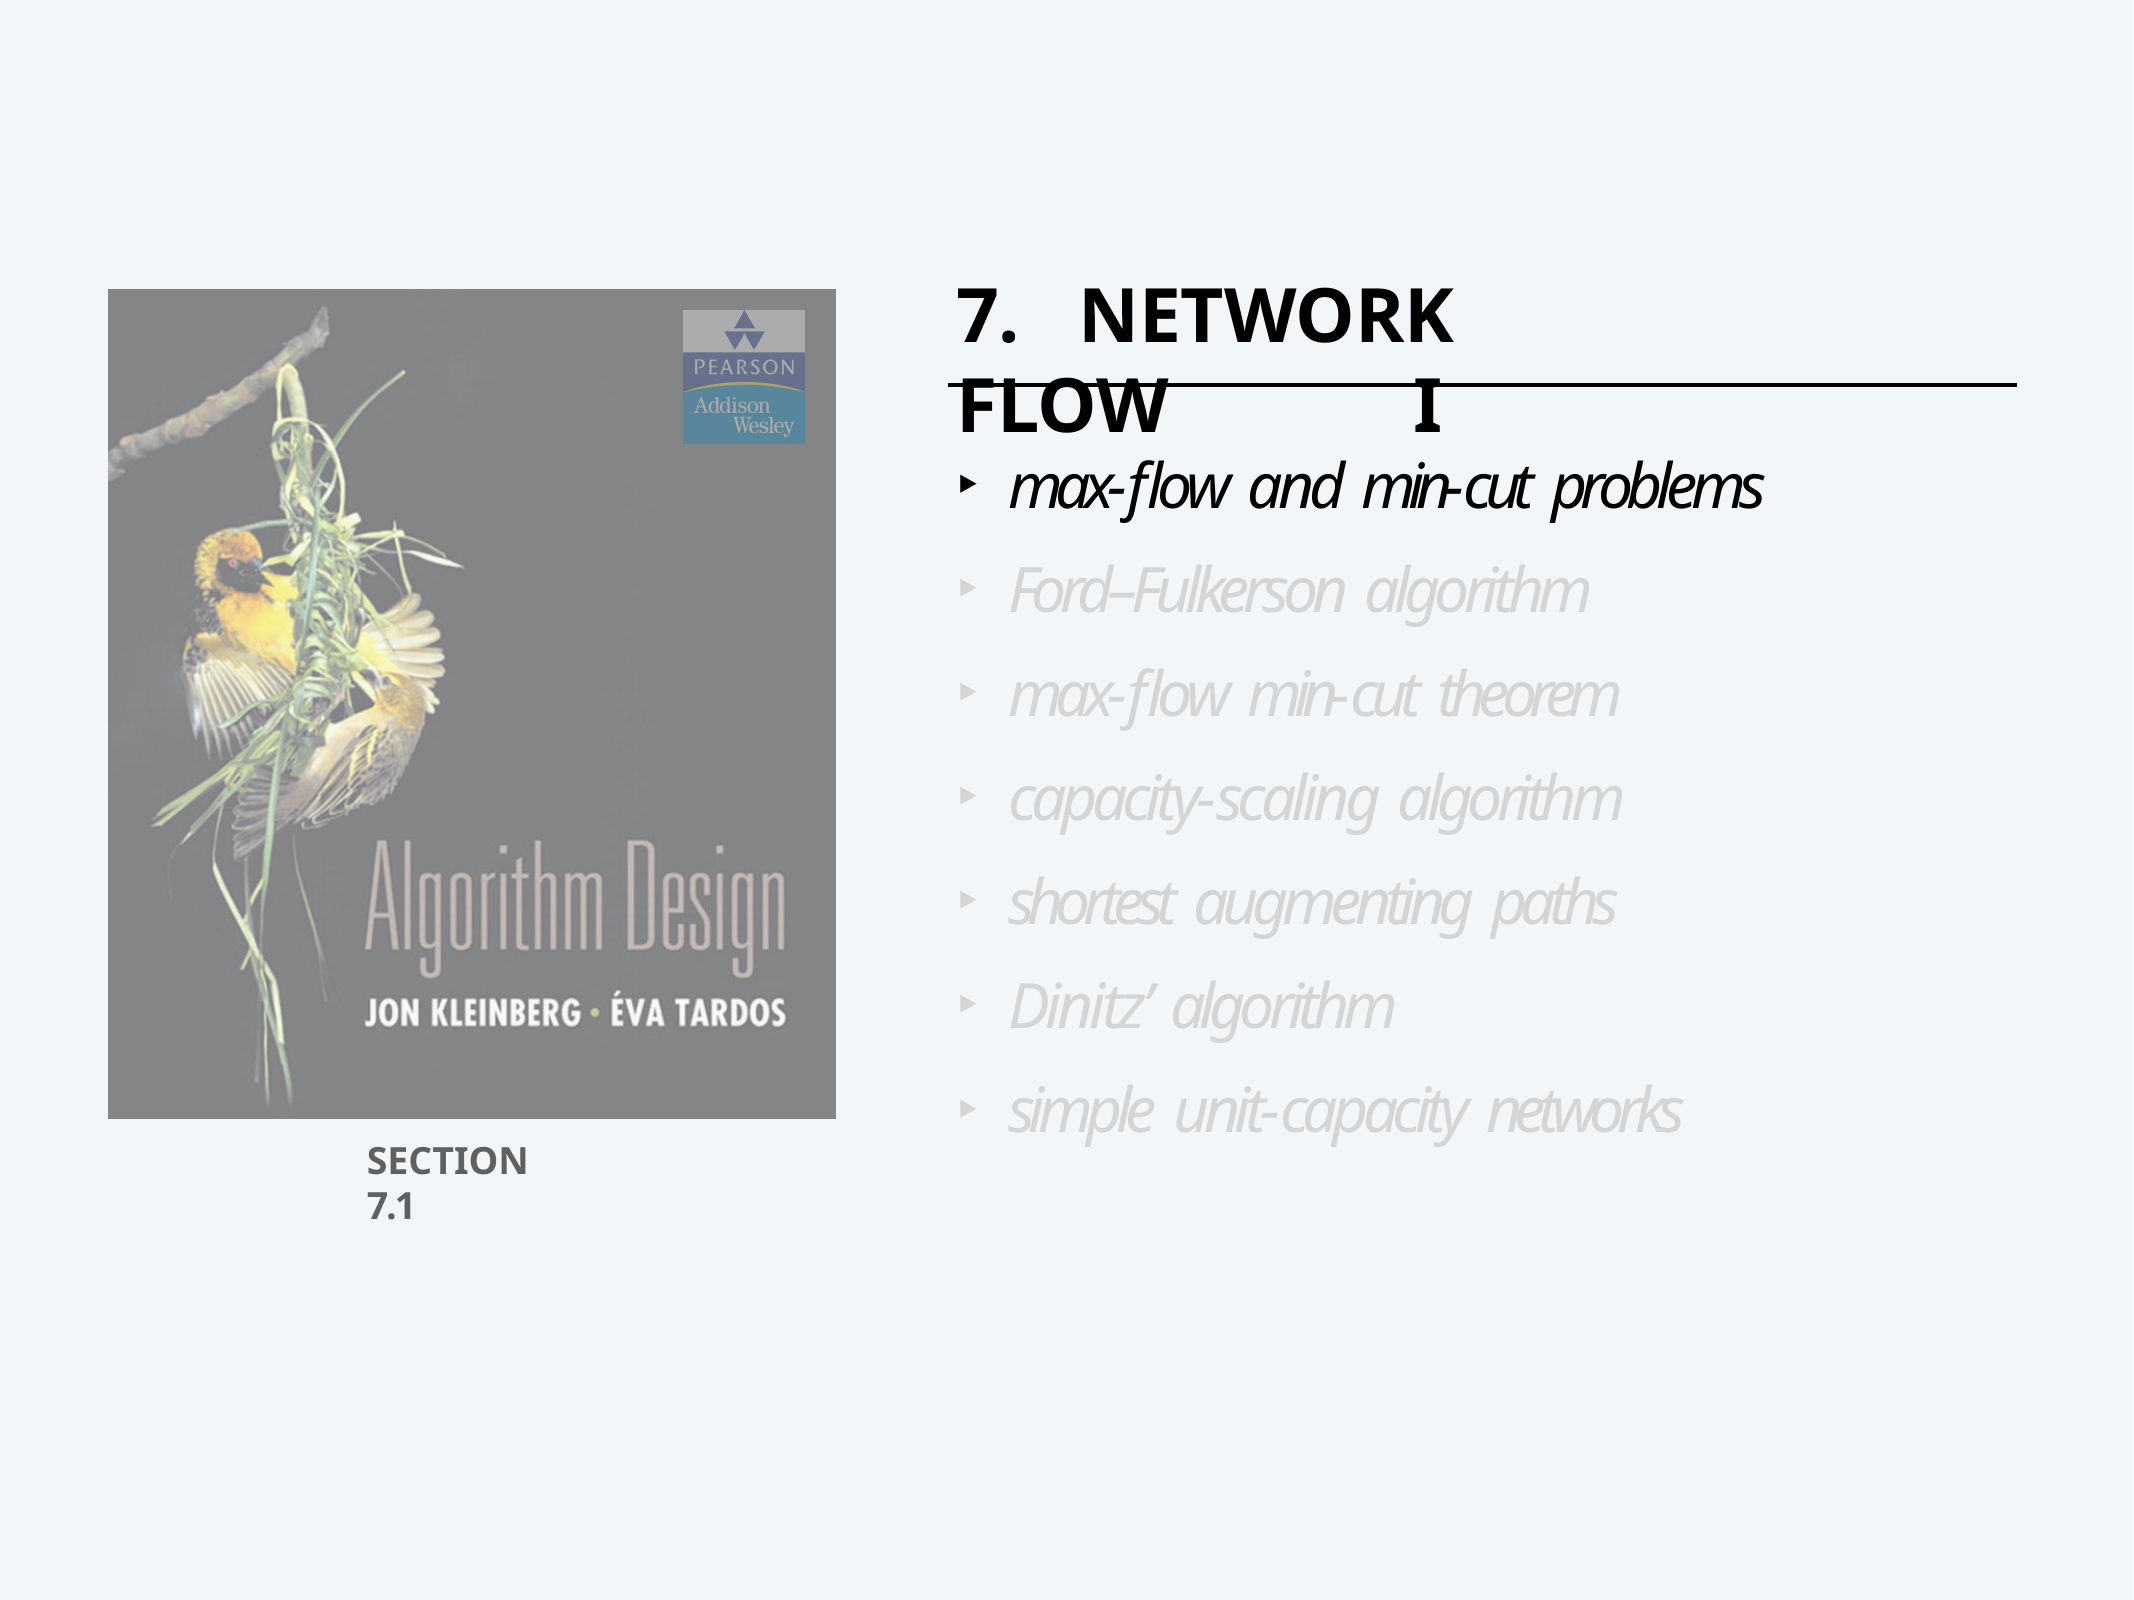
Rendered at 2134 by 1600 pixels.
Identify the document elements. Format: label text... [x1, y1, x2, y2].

text_box max-flow and min-cut problems Ford–Fulkerson algorithm max-flow min-cut theorem capacity-scaling algorithm shortest augmenting paths Dinitz’ algorithm simple unit-capacity networks [954, 414, 1844, 1146]
text_box [0, 0, 2134, 1600]
title 7. Network Flow I [954, 265, 1634, 414]
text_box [108, 289, 836, 1120]
text_box Section 7.1 [364, 1134, 580, 1227]
